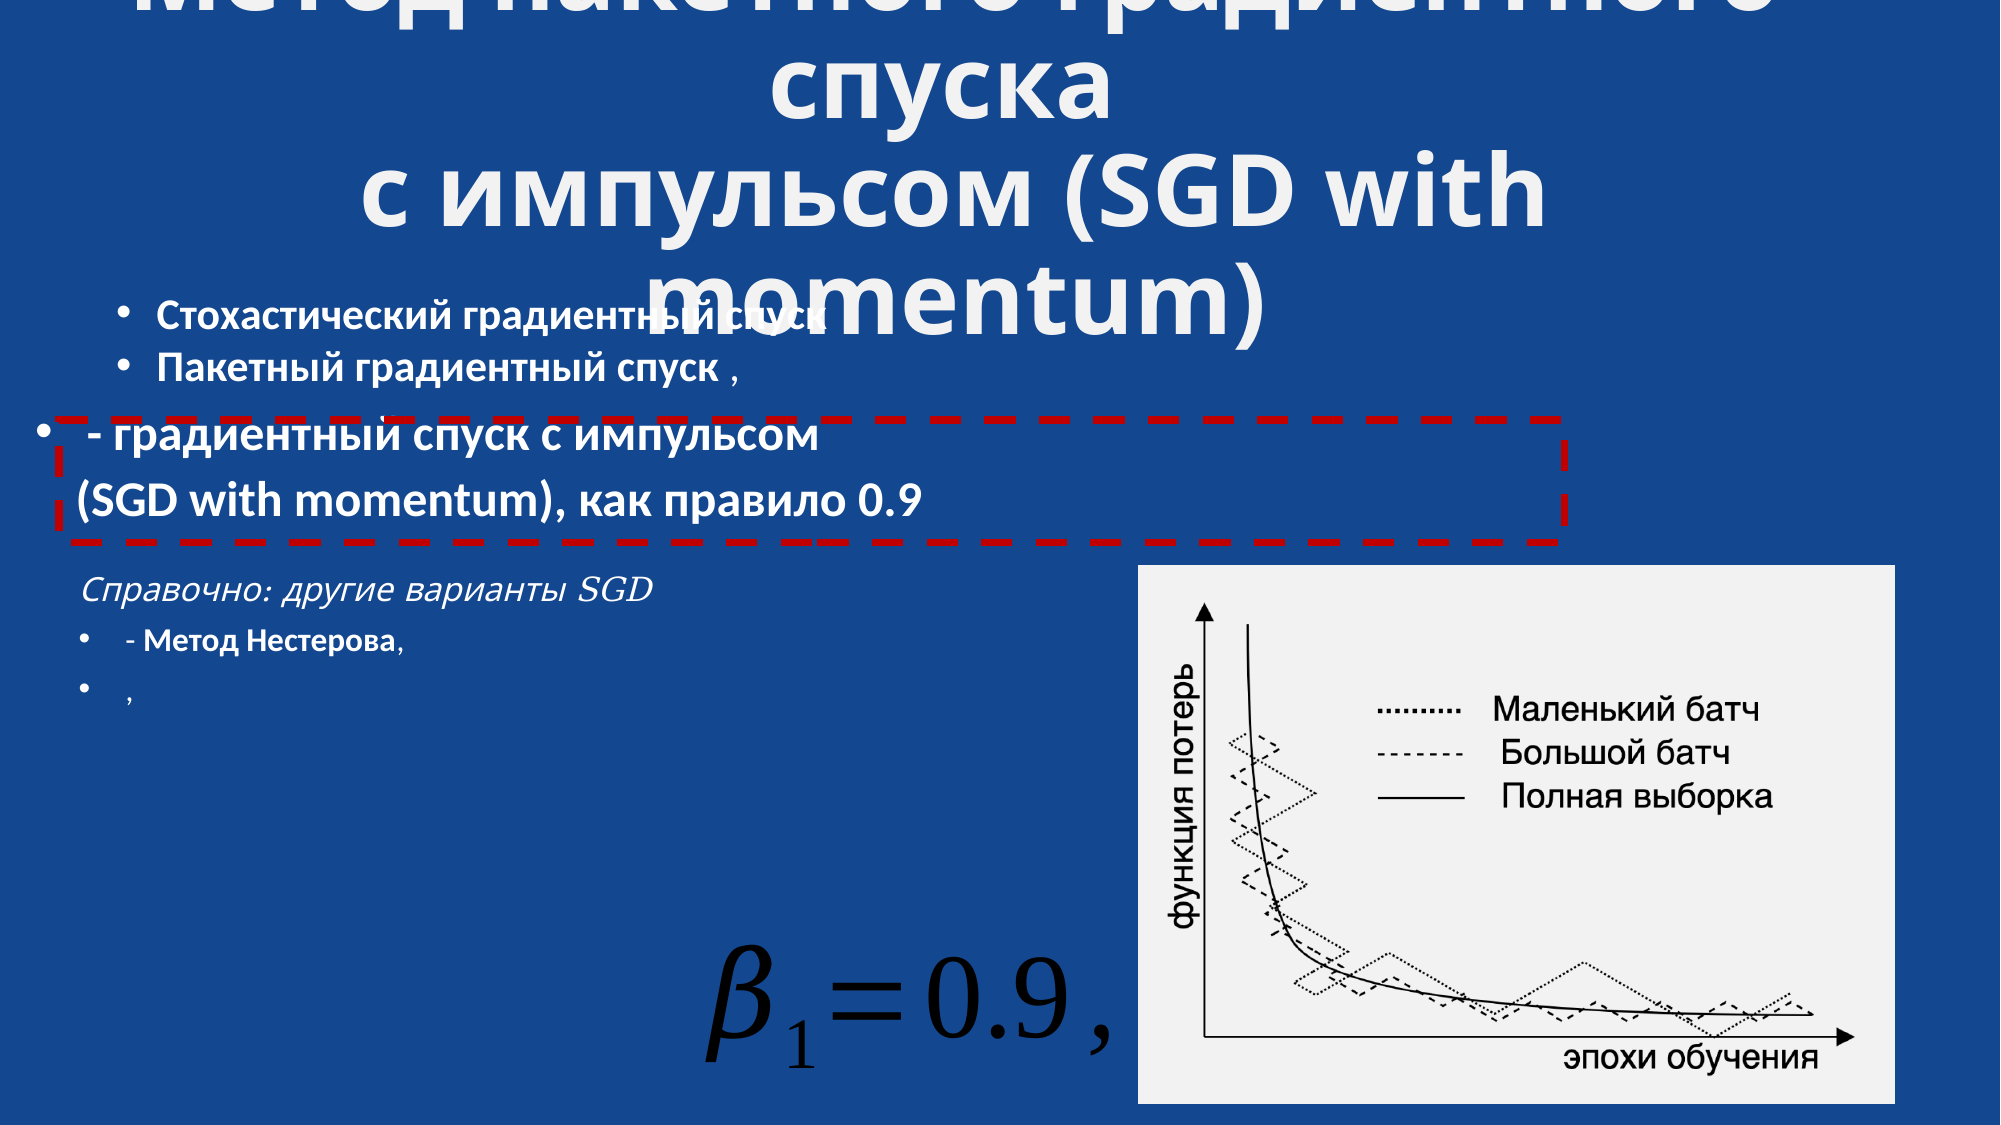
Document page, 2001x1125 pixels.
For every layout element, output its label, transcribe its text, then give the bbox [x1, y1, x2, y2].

picture [1138, 564, 1895, 1105]
text_box [58, 419, 1565, 544]
title Метод пакетного градиентного спуска с импульсом (SGD with momentum) [42, 49, 1868, 231]
